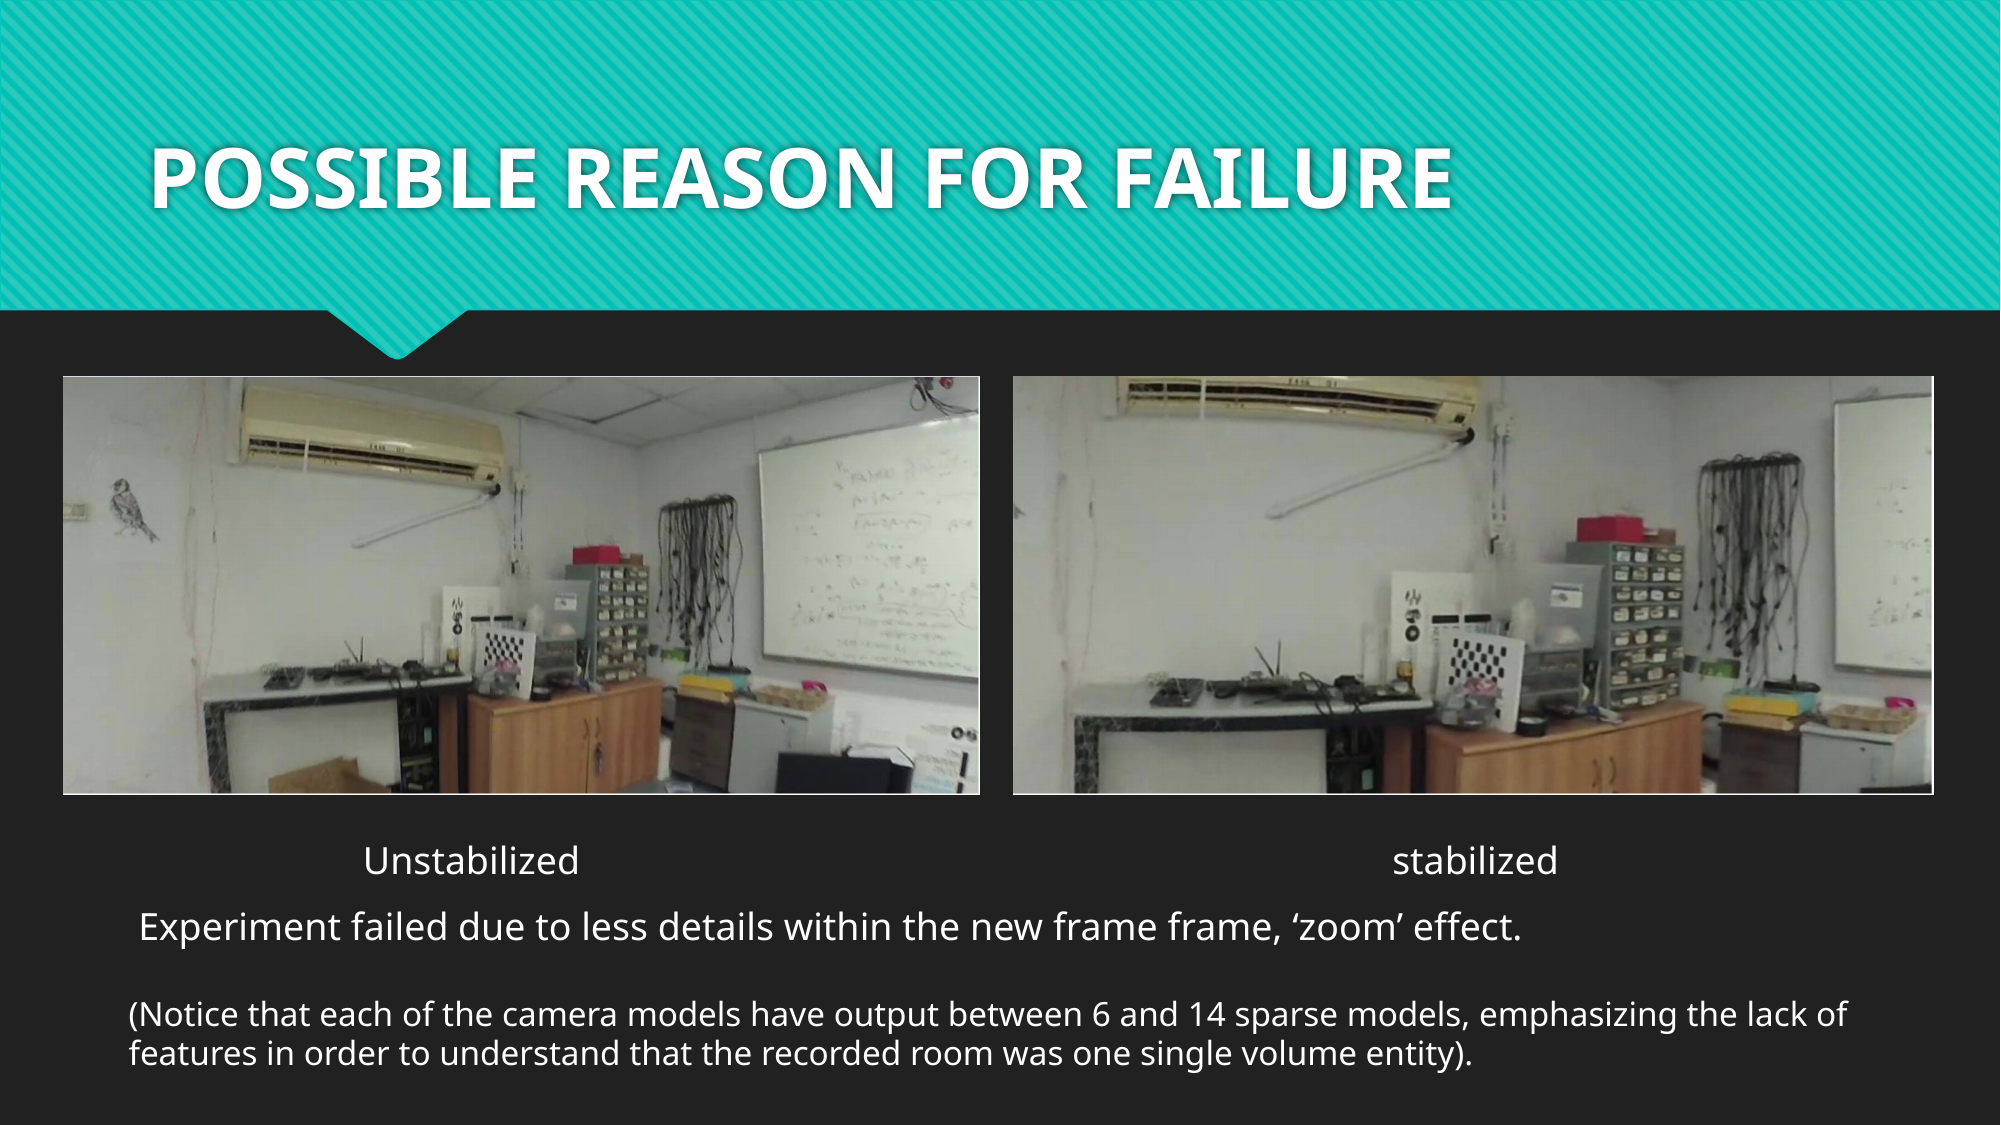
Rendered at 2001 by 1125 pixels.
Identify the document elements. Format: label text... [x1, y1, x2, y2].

title POSSIBLE REASON FOR FAILURE [132, 73, 1868, 233]
text_box Unstabilized [348, 829, 600, 889]
picture [63, 376, 980, 795]
text_box Experiment failed due to less details within the new frame frame, ‘zoom’ effect. (Notice that each of the camera models have output between 6 and 14 sparse models, emphasizing the lack of features in order to understand that the recorded room was one single volume entity). [113, 895, 1949, 1080]
text_box stabilized [1377, 829, 1597, 889]
picture [1013, 376, 1934, 795]
